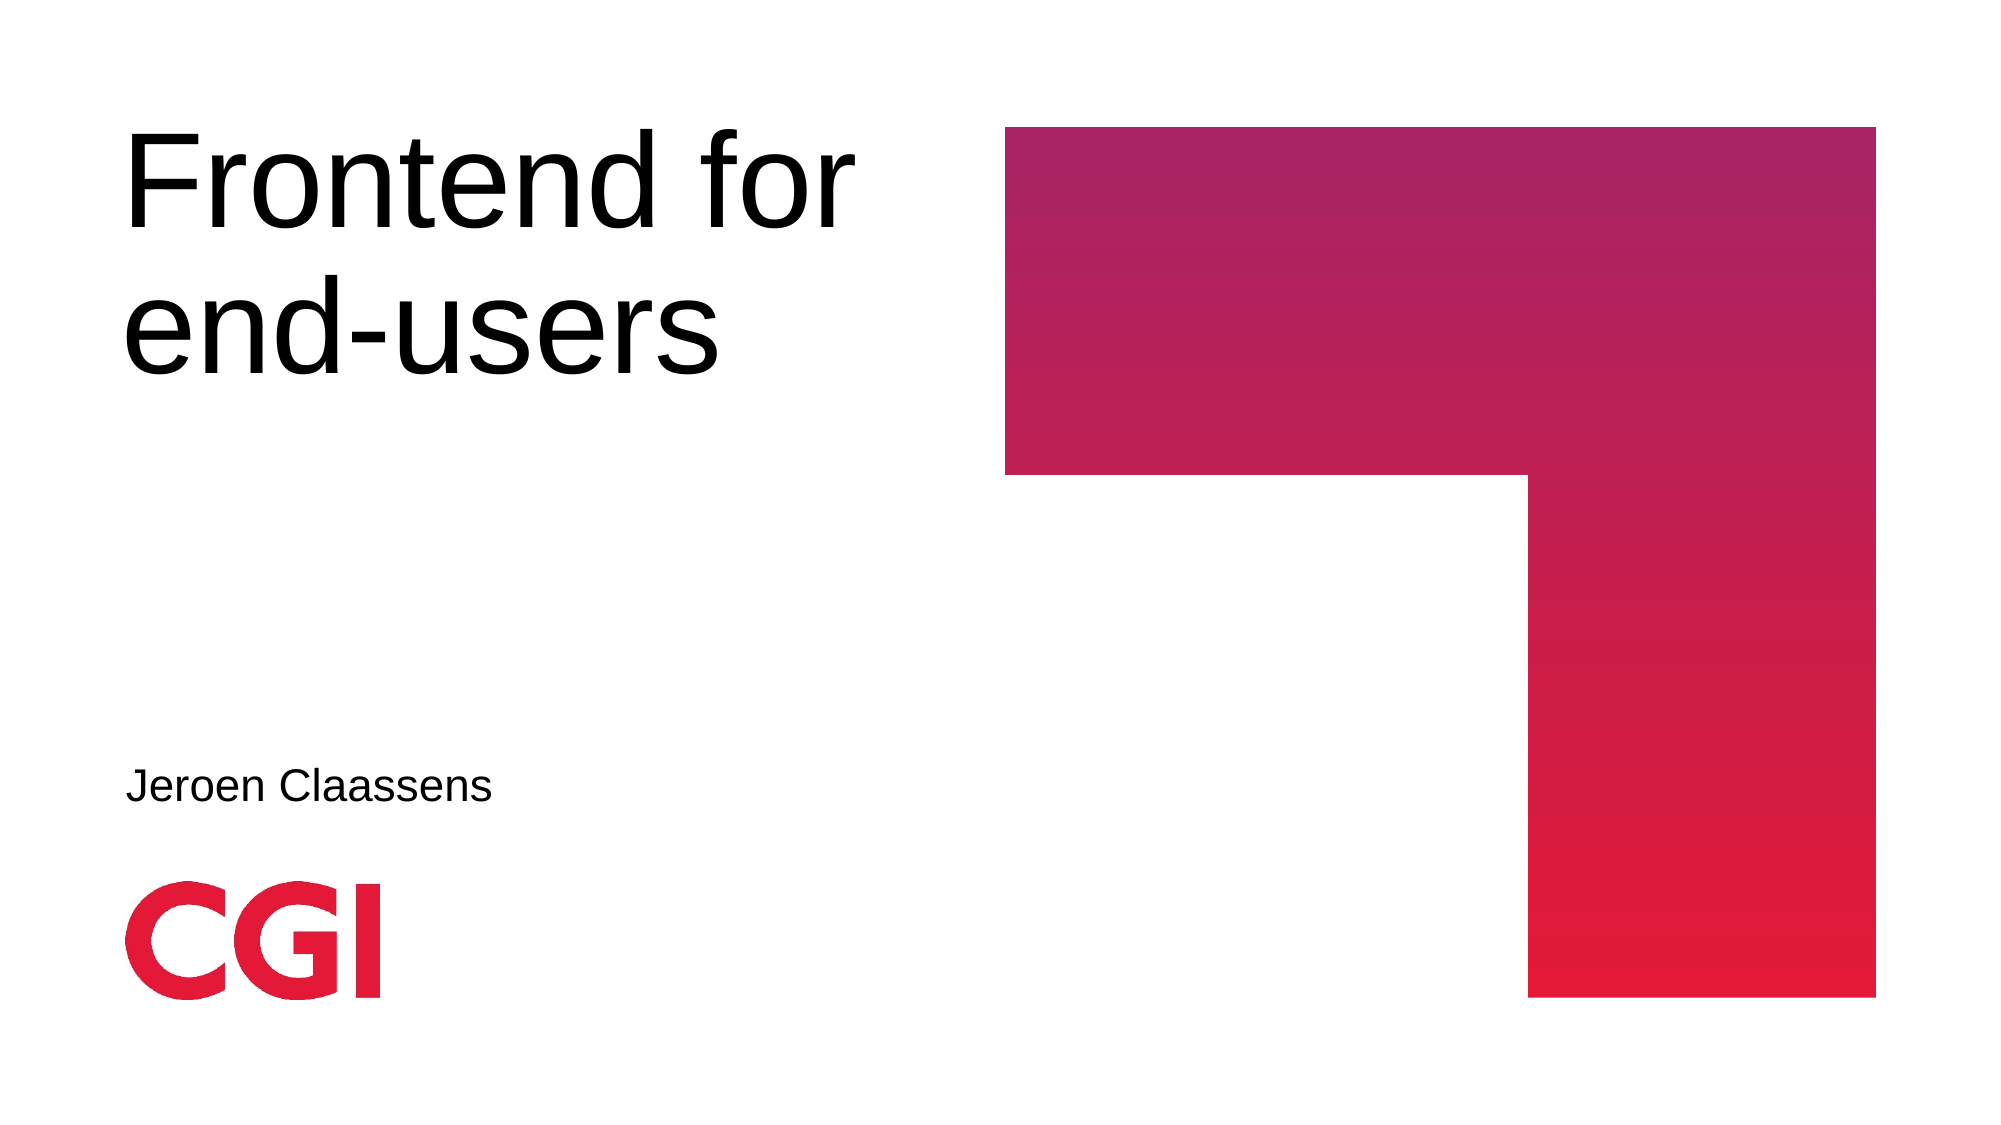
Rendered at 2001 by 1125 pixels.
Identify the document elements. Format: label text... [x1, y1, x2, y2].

list Jeroen Claassens [125, 684, 897, 811]
list Frontend for end-users [121, 109, 887, 587]
picture [125, 881, 380, 1000]
